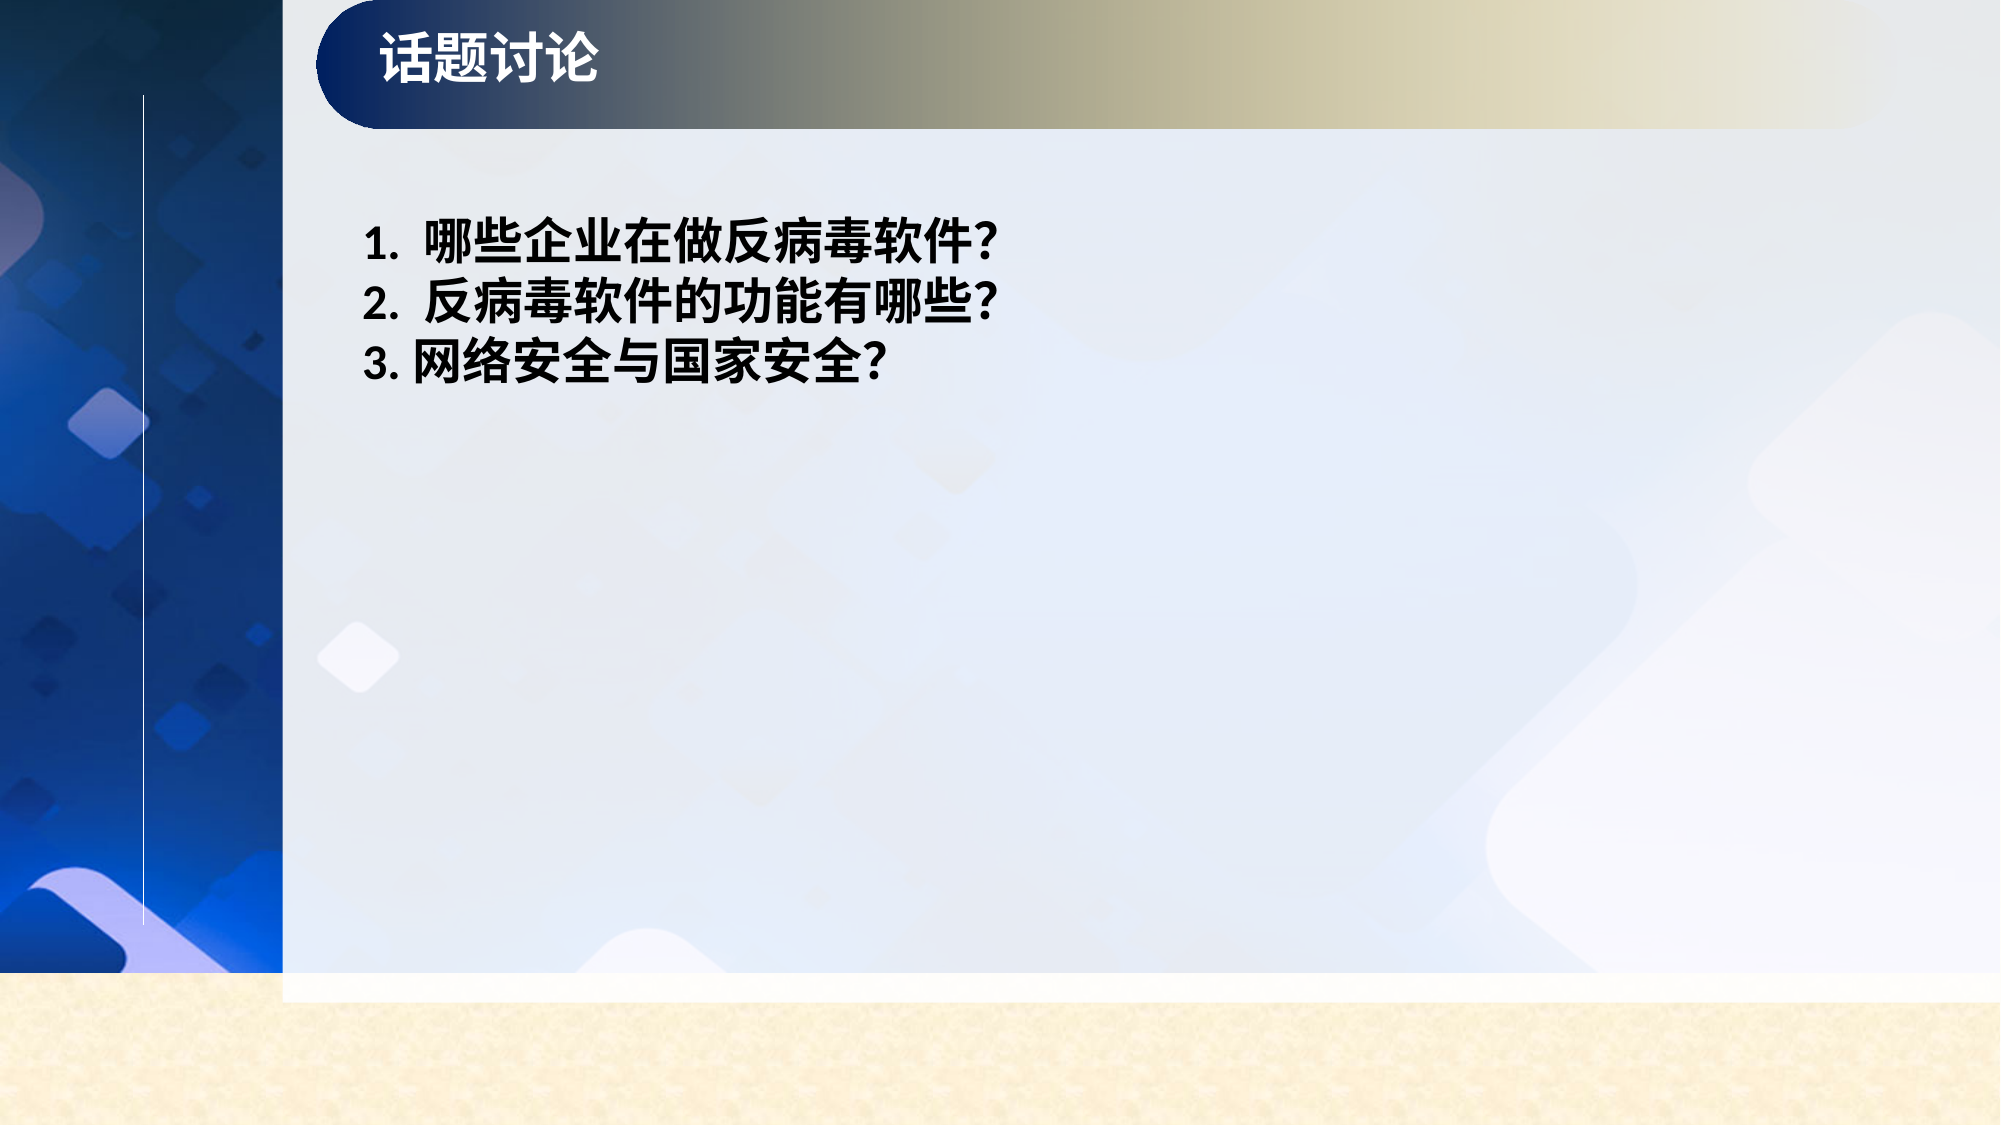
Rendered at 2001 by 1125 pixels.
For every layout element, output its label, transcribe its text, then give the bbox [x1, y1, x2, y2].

text_box 1. 哪些企业在做反病毒软件？ 2. 反病毒软件的功能有哪些？ 3.网络安全与国家安全？ [347, 202, 1446, 398]
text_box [316, 0, 1899, 129]
picture [0, 0, 2001, 1125]
